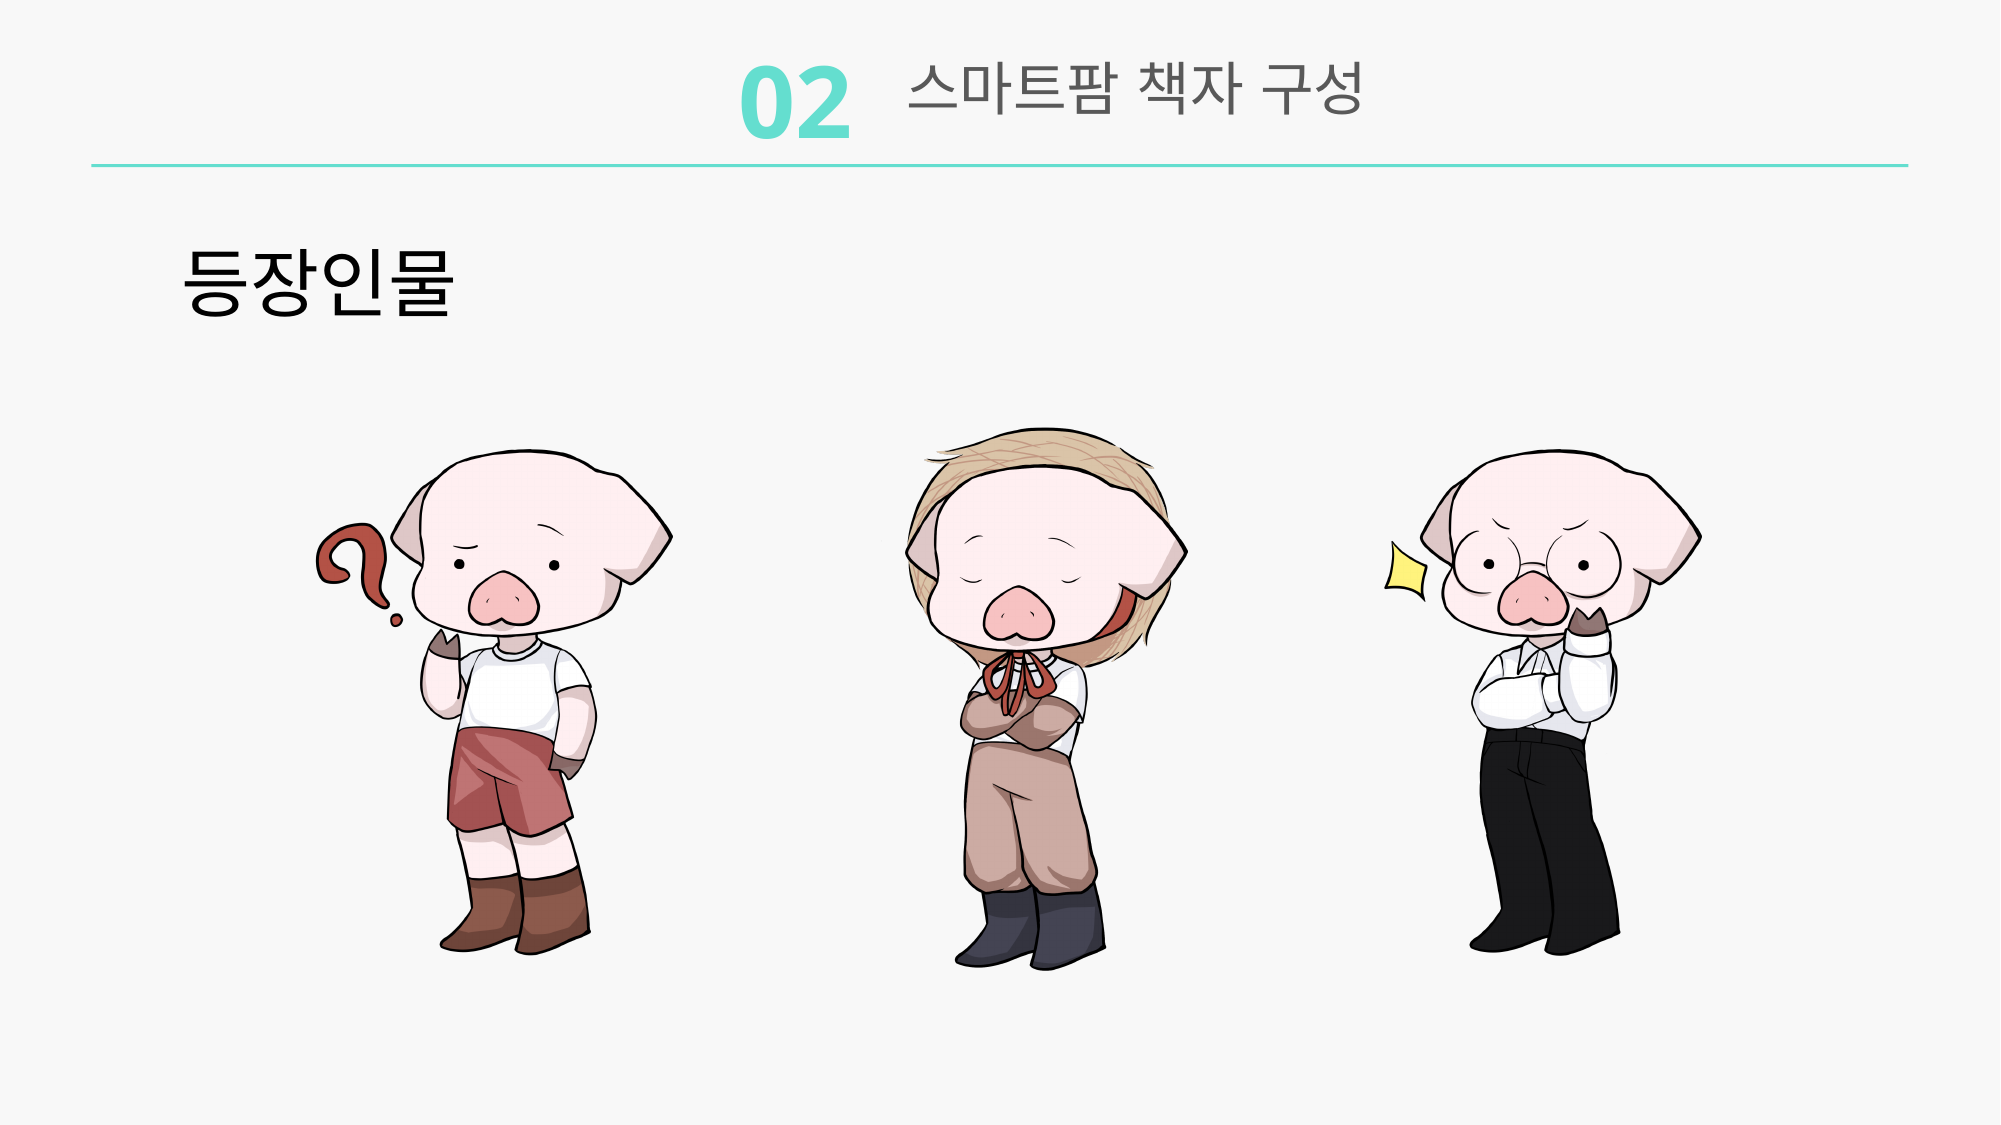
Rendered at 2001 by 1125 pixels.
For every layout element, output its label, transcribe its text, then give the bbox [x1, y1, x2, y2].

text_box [673, 30, 1783, 168]
picture [307, 378, 735, 1019]
picture [1337, 378, 1764, 1019]
picture [822, 393, 1250, 1034]
text_box [90, 163, 673, 168]
text_box [1783, 163, 1909, 168]
text_box 등장인물 [166, 228, 473, 334]
